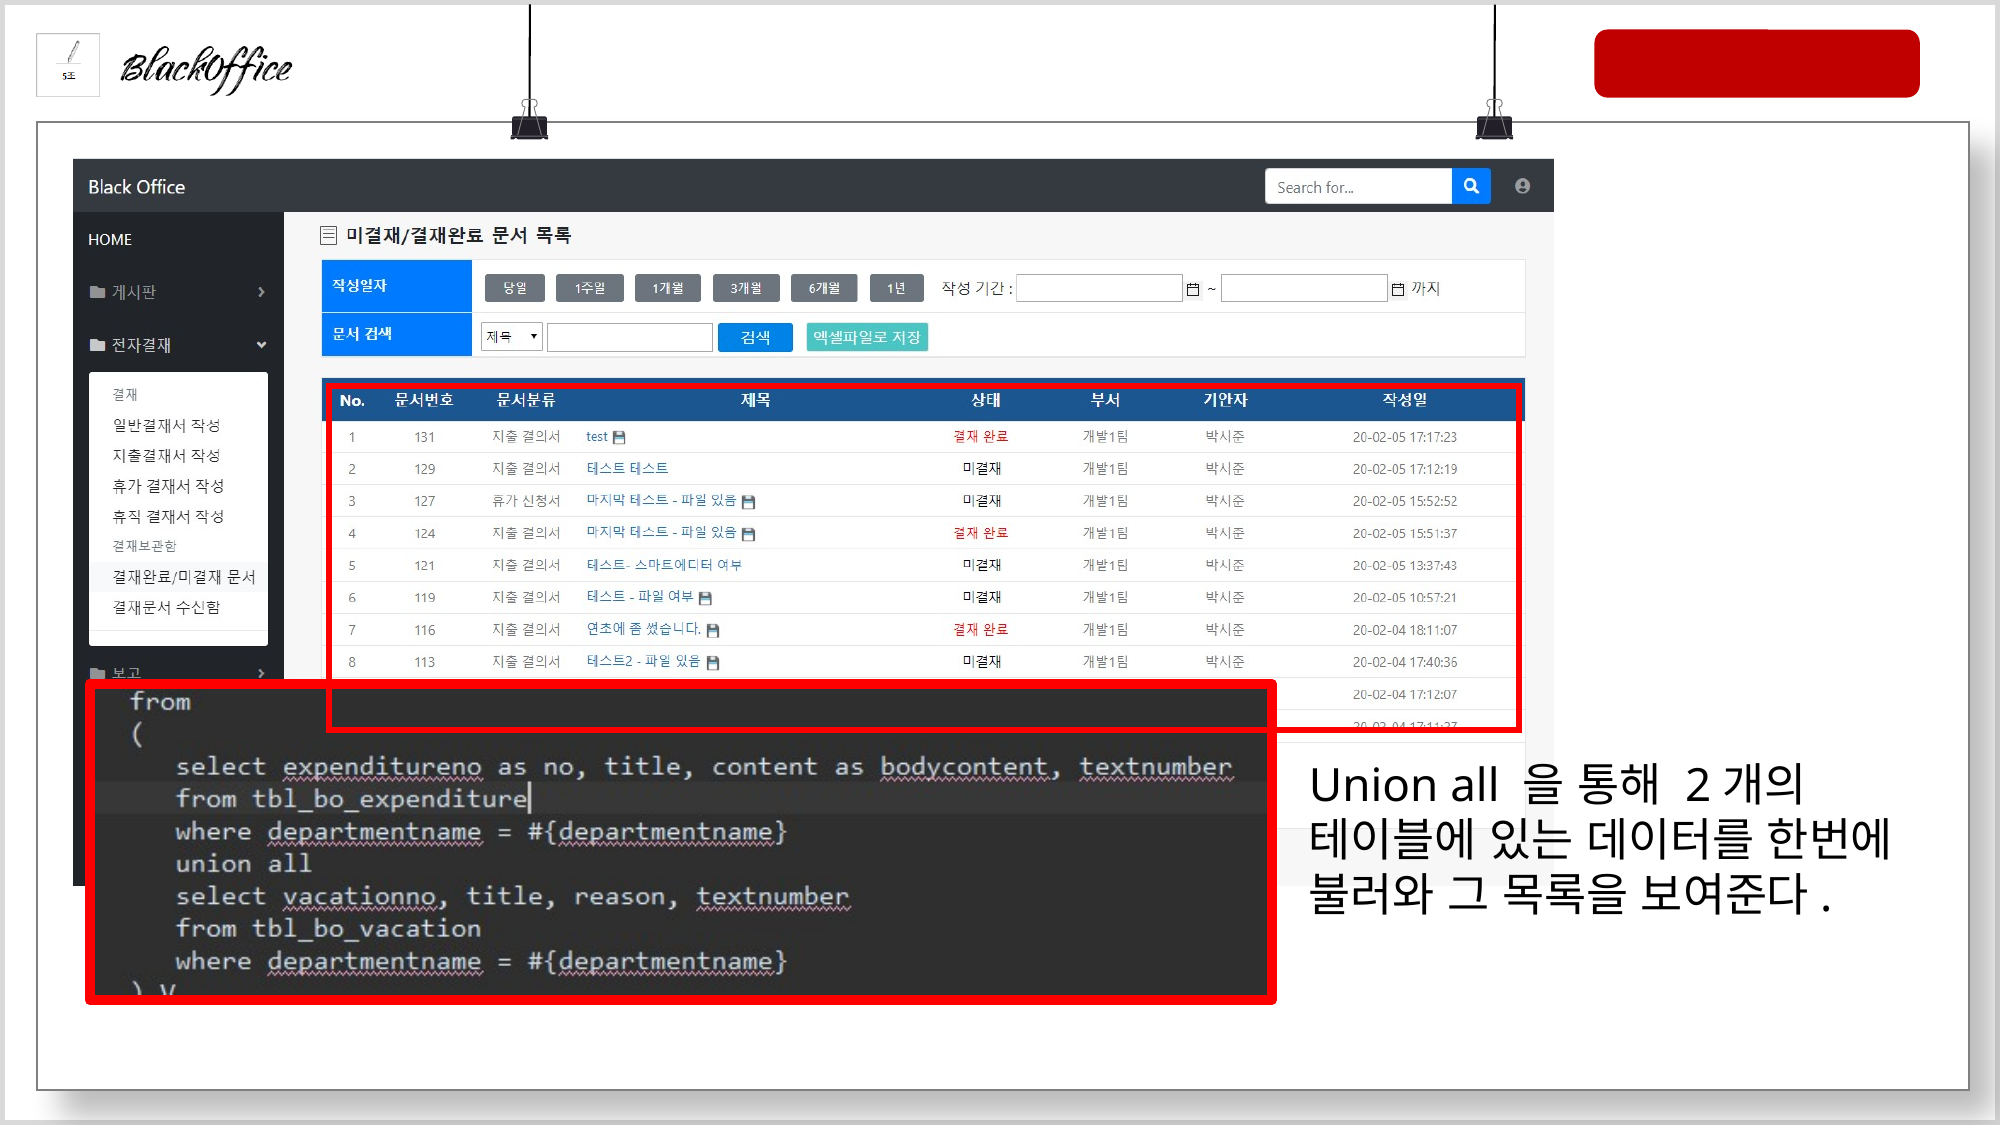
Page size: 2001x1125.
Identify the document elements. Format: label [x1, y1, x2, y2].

text_box [0, 0, 2000, 1125]
picture [73, 158, 1554, 996]
